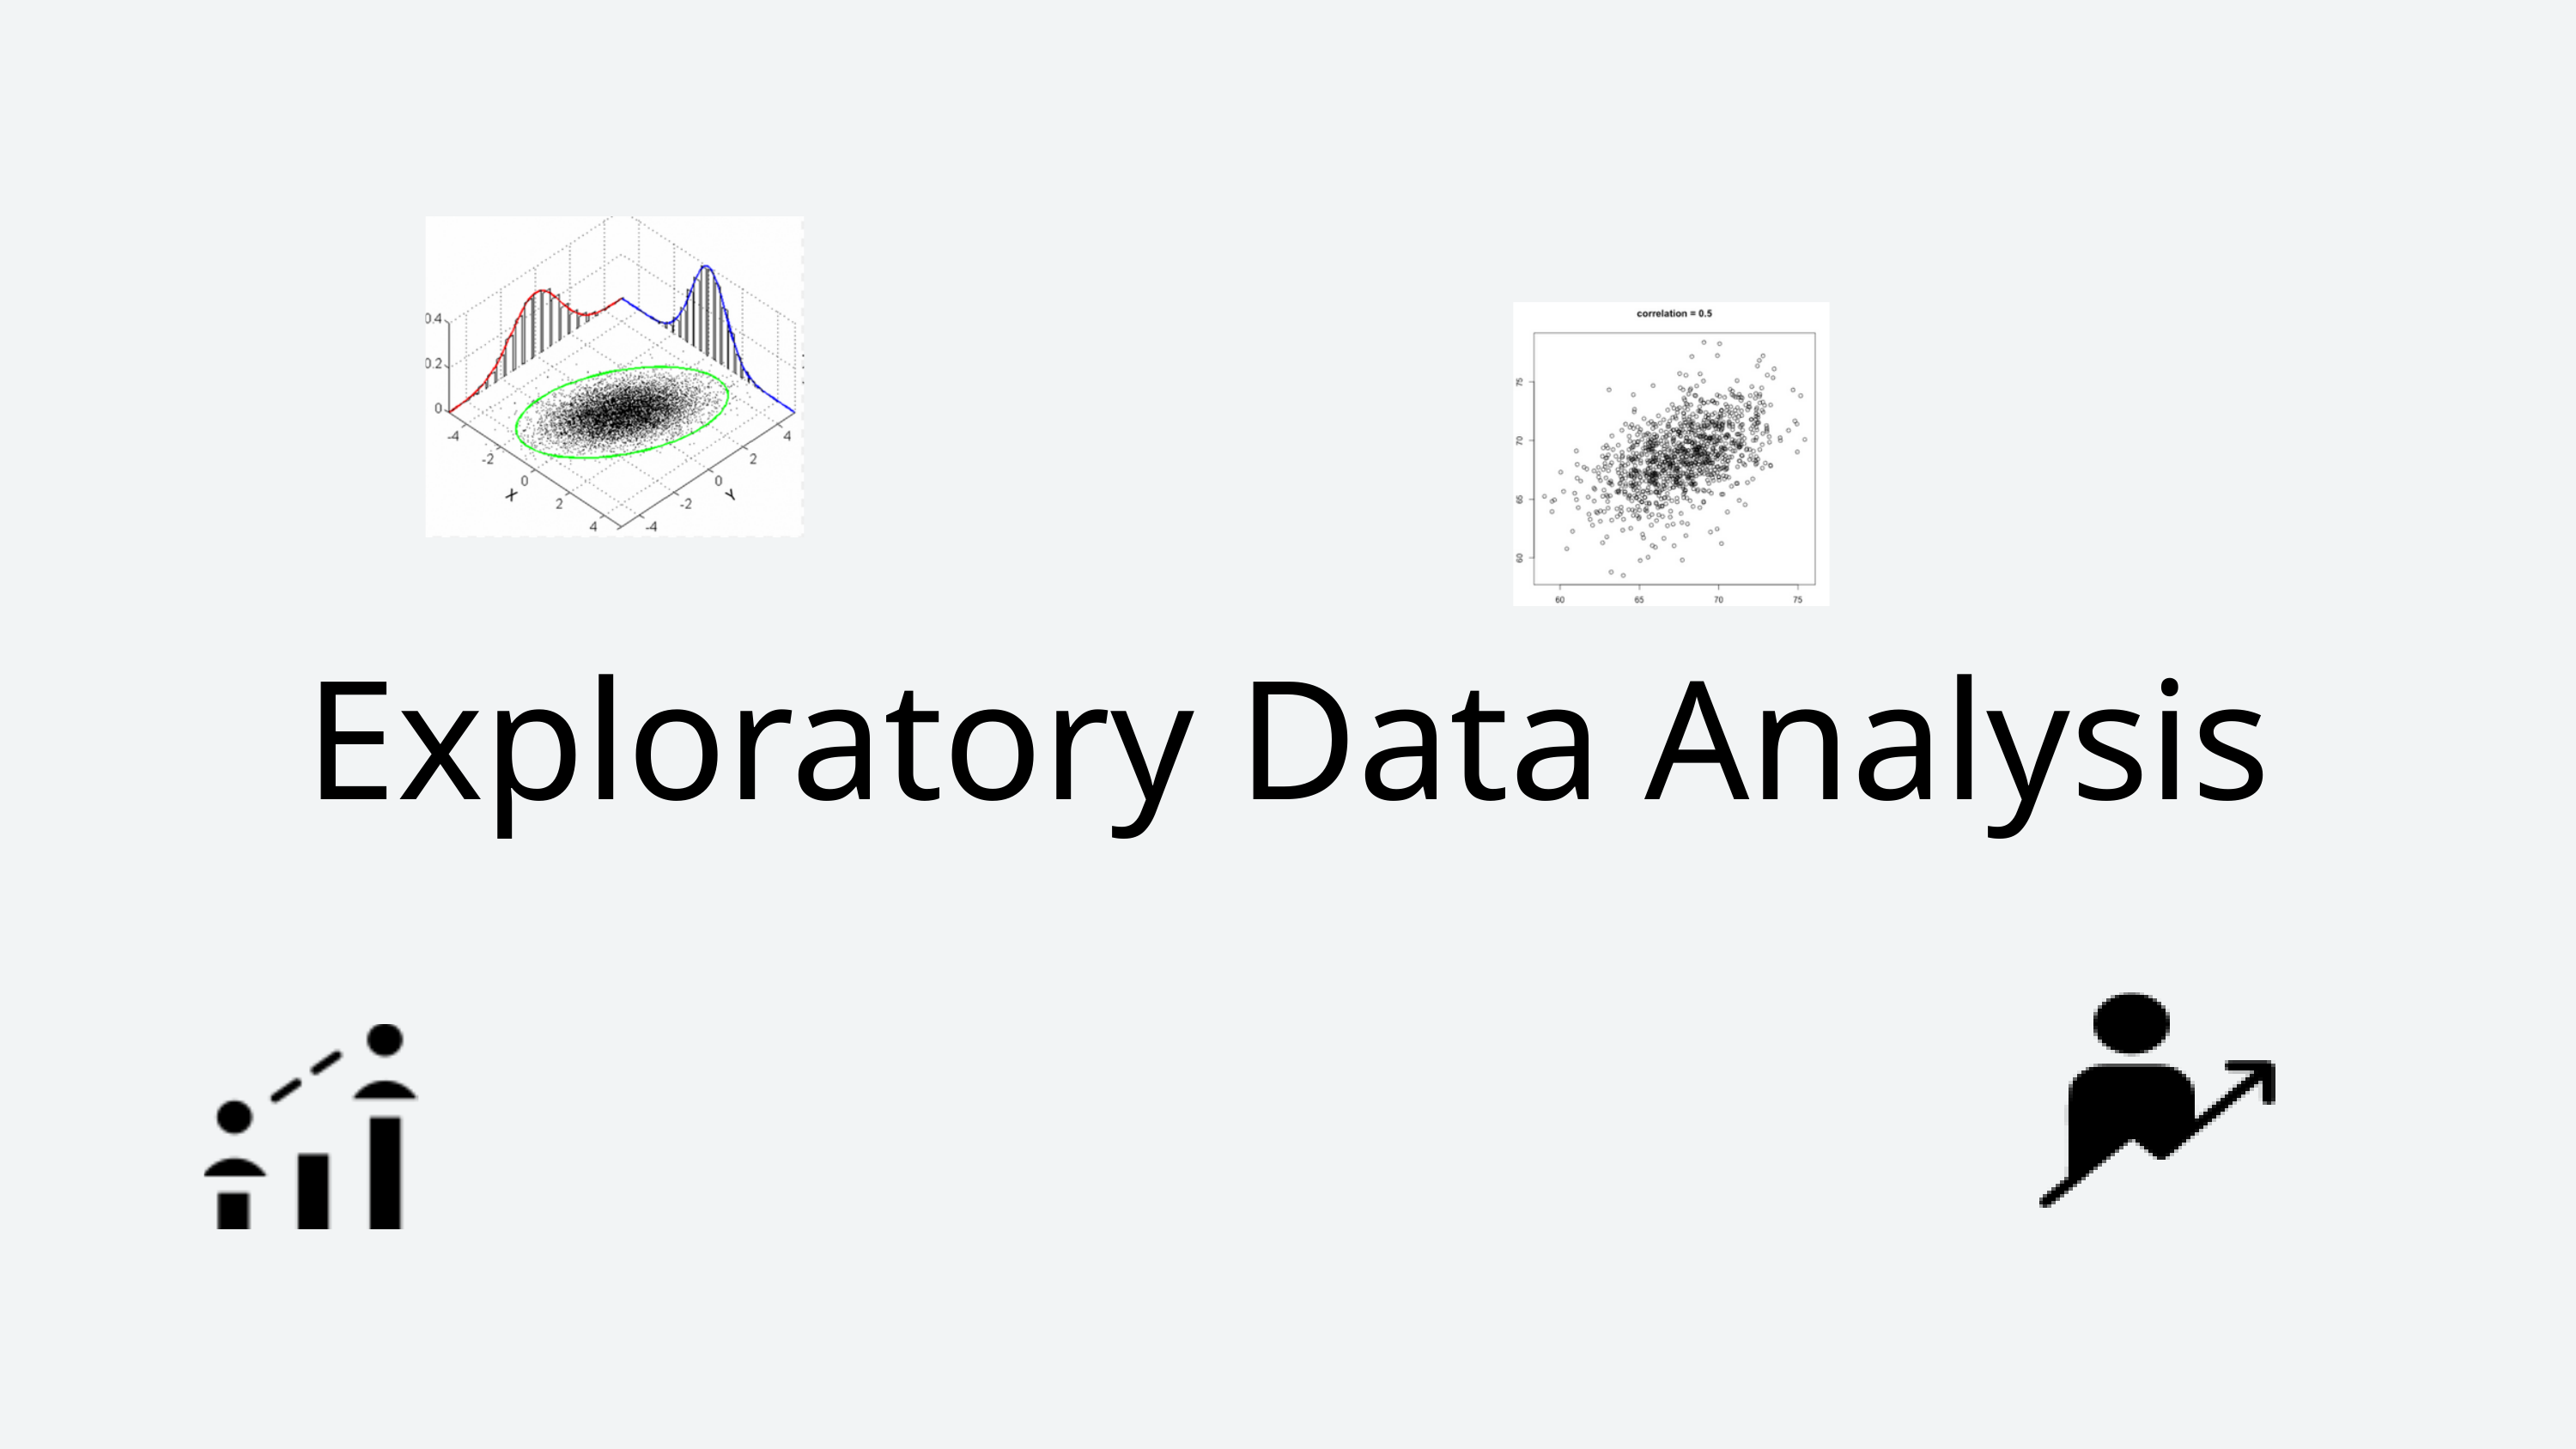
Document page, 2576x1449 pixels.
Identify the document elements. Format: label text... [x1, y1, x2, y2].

text_box Exploratory Data Analysis [251, 602, 2325, 833]
text_box [1513, 302, 1830, 602]
text_box [2039, 992, 2276, 1208]
text_box [425, 216, 805, 538]
text_box [204, 1024, 419, 1229]
